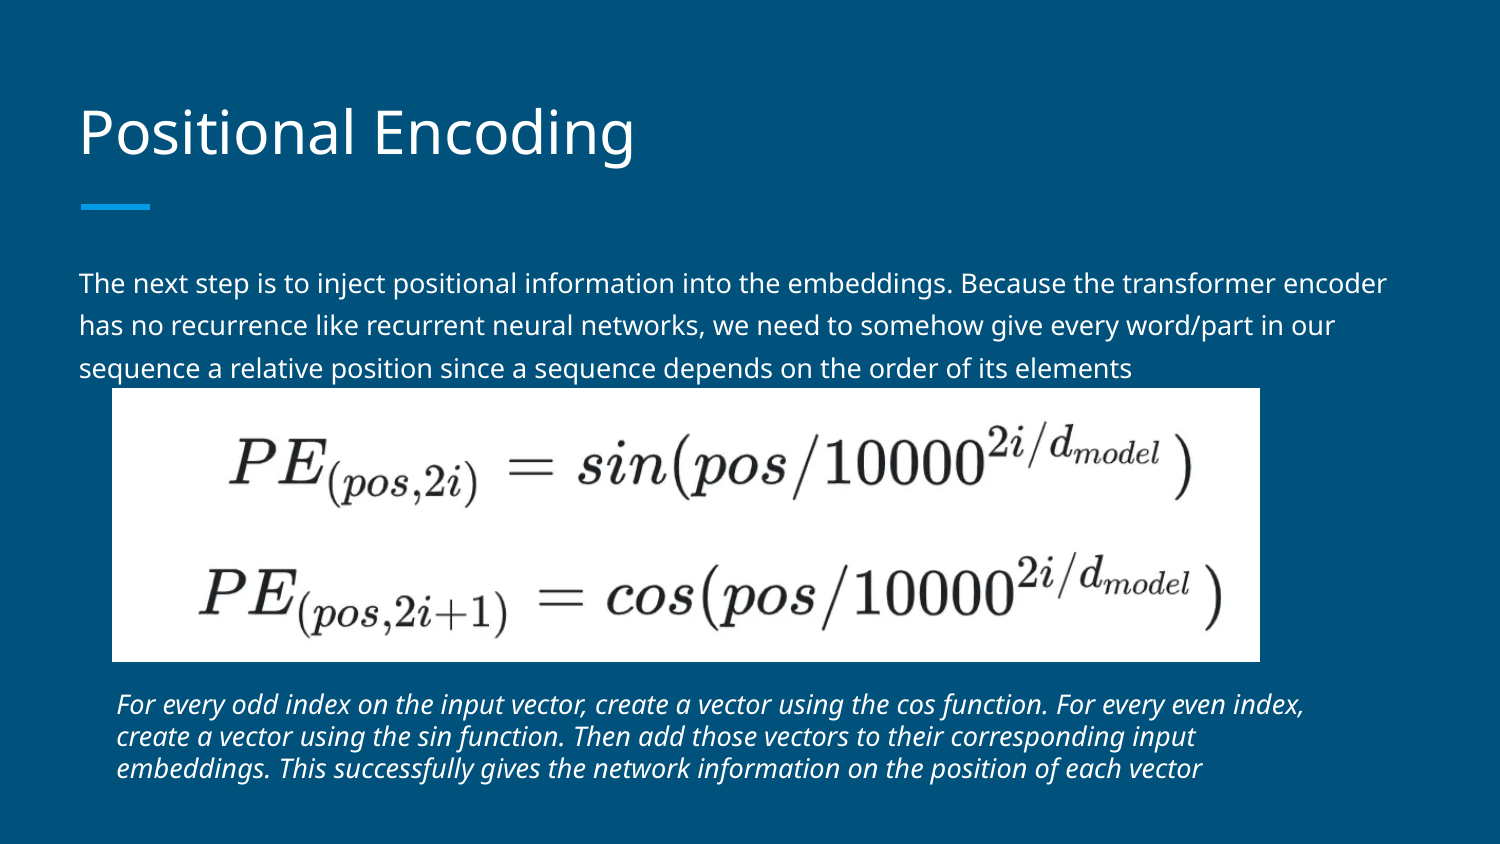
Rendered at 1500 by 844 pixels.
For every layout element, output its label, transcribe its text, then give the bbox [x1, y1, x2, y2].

title Positional Encoding [63, 75, 1437, 188]
text_box For every odd index on the input vector, create a vector using the cos function. For every even index, create a vector using the sin function. Then add those vectors to their corresponding input embeddings. This successfully gives the network information on the position of each vector [101, 671, 1372, 800]
list The next step is to inject positional information into the embeddings. Because the transformer encoder has no recurrence like recurrent neural networks, we need to somehow give every word/part in our sequence a relative position since a sequence depends on the order of its elements [63, 244, 1437, 750]
picture [113, 389, 1259, 661]
